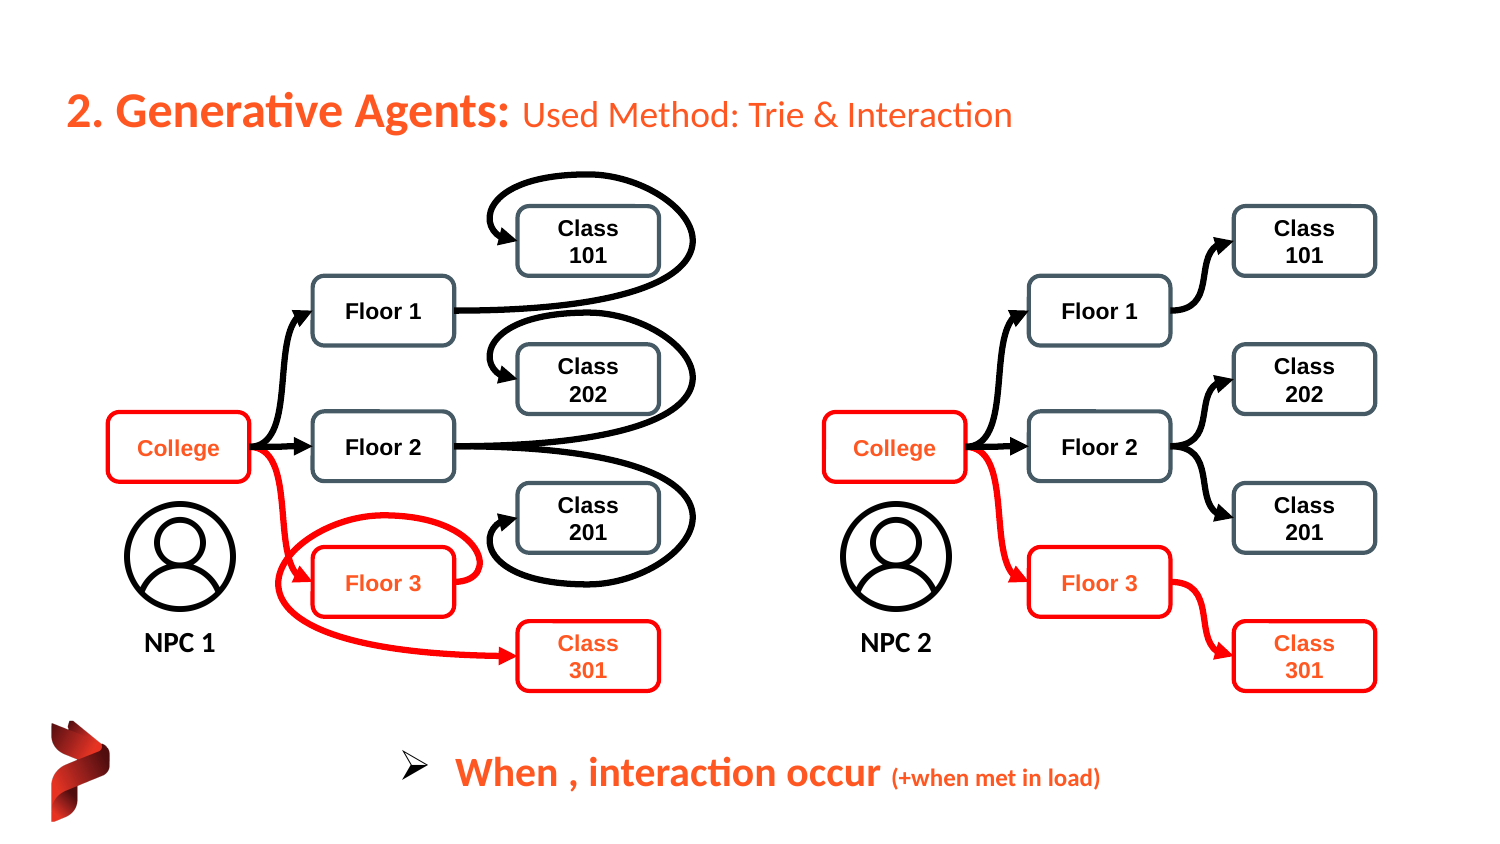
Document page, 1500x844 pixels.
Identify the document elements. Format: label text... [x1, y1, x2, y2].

text_box NPC 1 [124, 619, 235, 666]
text_box NPC 2 [840, 619, 952, 666]
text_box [453, 378, 518, 445]
text_box Class 301 [515, 619, 662, 694]
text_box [1170, 240, 1234, 311]
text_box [453, 446, 518, 519]
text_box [453, 240, 518, 311]
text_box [248, 310, 313, 445]
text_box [965, 452, 1030, 583]
title 2. Generative Agents: Used Method: Trie & Interaction [51, 62, 1449, 157]
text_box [1170, 378, 1234, 445]
text_box Class 201 [515, 480, 662, 555]
text_box Class 201 [1231, 480, 1378, 555]
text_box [1170, 581, 1234, 657]
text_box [1170, 446, 1234, 519]
text_box Floor 2 [1034, 409, 1165, 484]
text_box Class 101 [1231, 203, 1378, 278]
picture [50, 718, 110, 823]
picture [124, 501, 236, 612]
text_box Floor 3 [1026, 544, 1173, 619]
text_box Class 202 [515, 342, 662, 417]
text_box College [821, 409, 960, 484]
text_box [965, 310, 1030, 445]
text_box Class 202 [1231, 342, 1378, 417]
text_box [453, 581, 518, 657]
text_box Floor 1 [1026, 273, 1173, 348]
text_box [248, 452, 313, 583]
text_box Floor 2 [317, 409, 448, 484]
text_box Floor 1 [310, 273, 457, 348]
picture [840, 501, 952, 612]
text_box College [105, 409, 243, 484]
text_box Class 101 [515, 203, 662, 278]
text_box Floor 3 [310, 544, 457, 619]
text_box Class 301 [1231, 619, 1378, 694]
